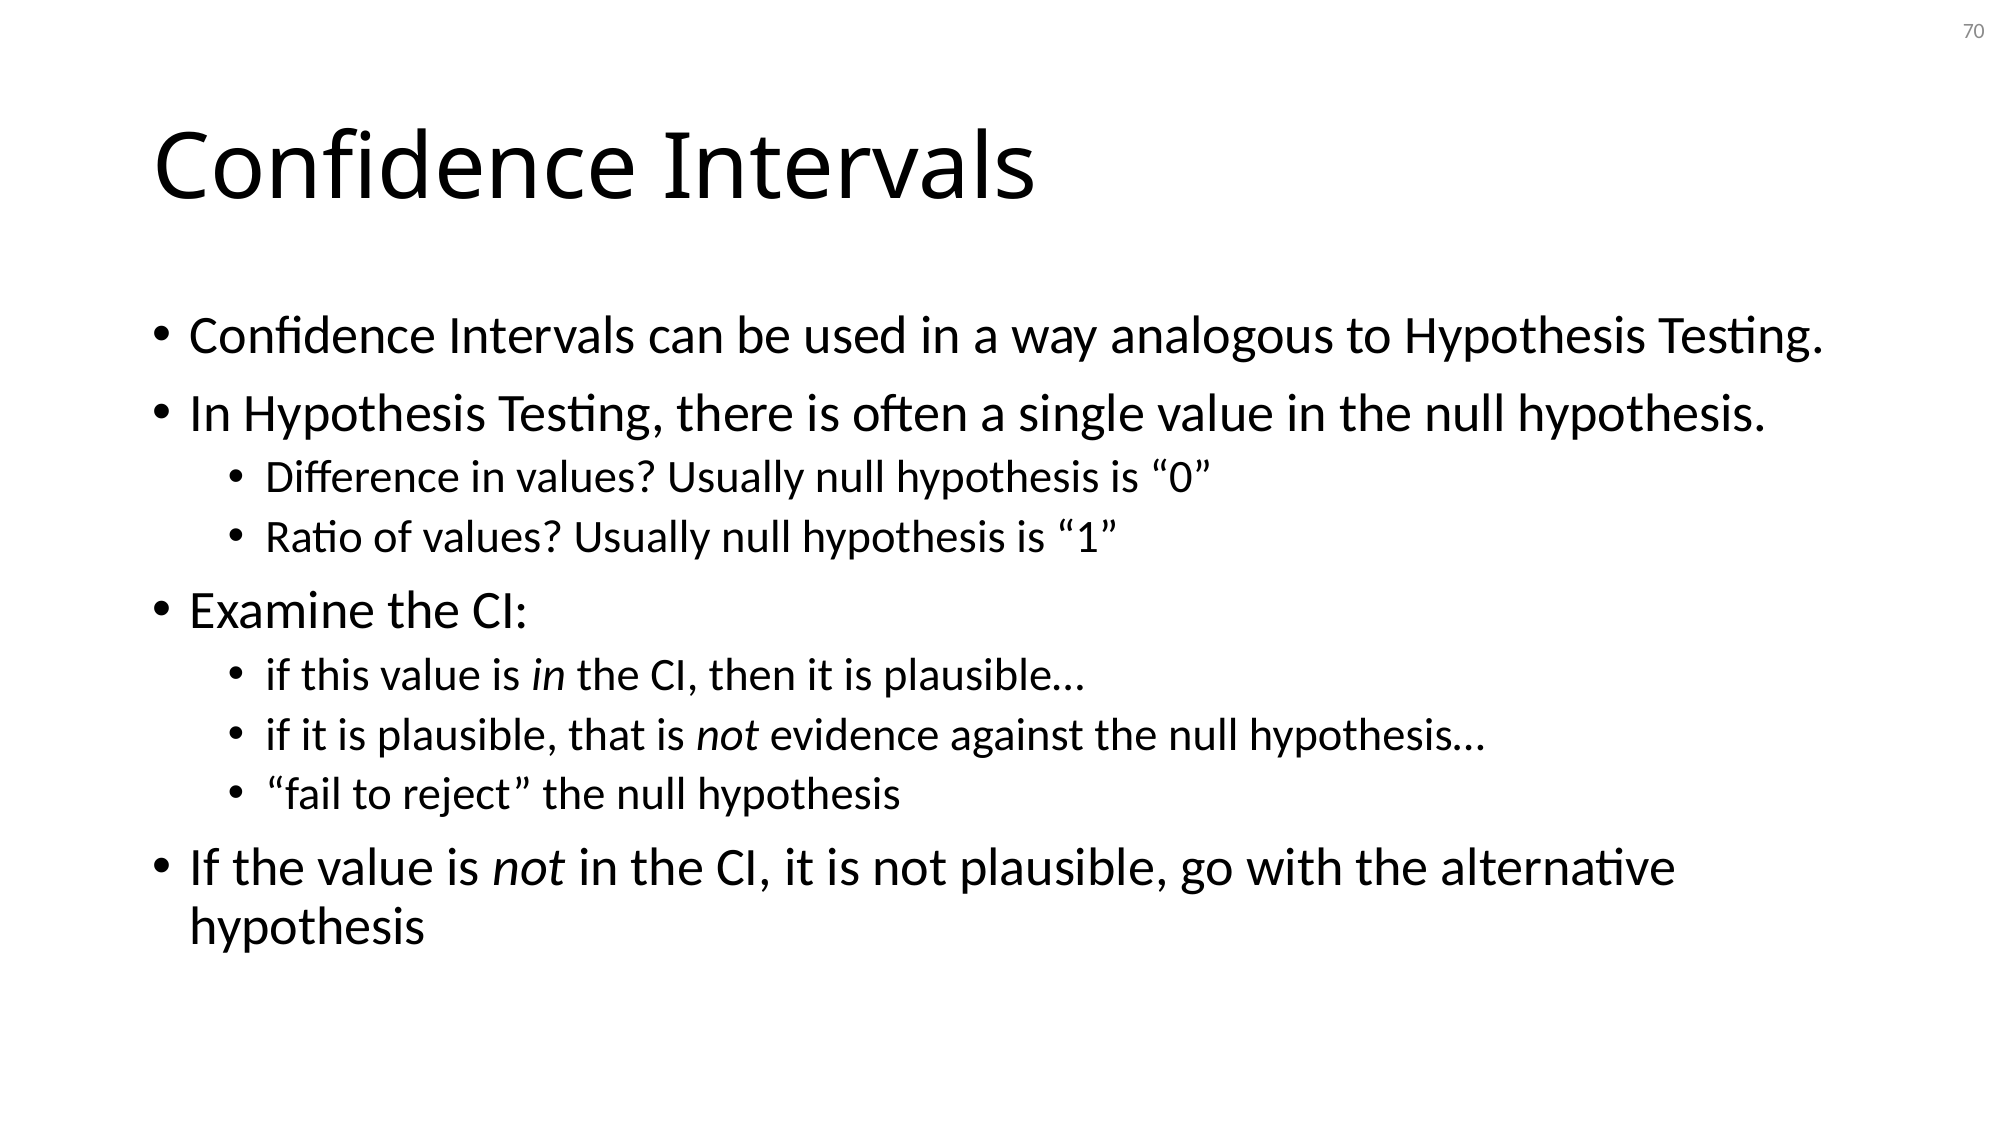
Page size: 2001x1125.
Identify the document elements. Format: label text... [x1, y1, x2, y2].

slide_number 70 [1550, 0, 2000, 60]
list Confidence Intervals can be used in a way analogous to Hypothesis Testing. In Hypothesis Testing, there is often a single value in the null hypothesis. Difference in values? Usually null hypothesis is “0” Ratio of values? Usually null hypothesis is “1” Examine the CI: if this value is in the CI, then it is plausible… if it is plausible, that is not evidence against the null hypothesis… “fail to reject” the null hypothesis If the value is not in the CI, it is not plausible, go with the alternative hypothesis [137, 299, 1863, 1014]
title Confidence Intervals [137, 59, 1863, 278]
